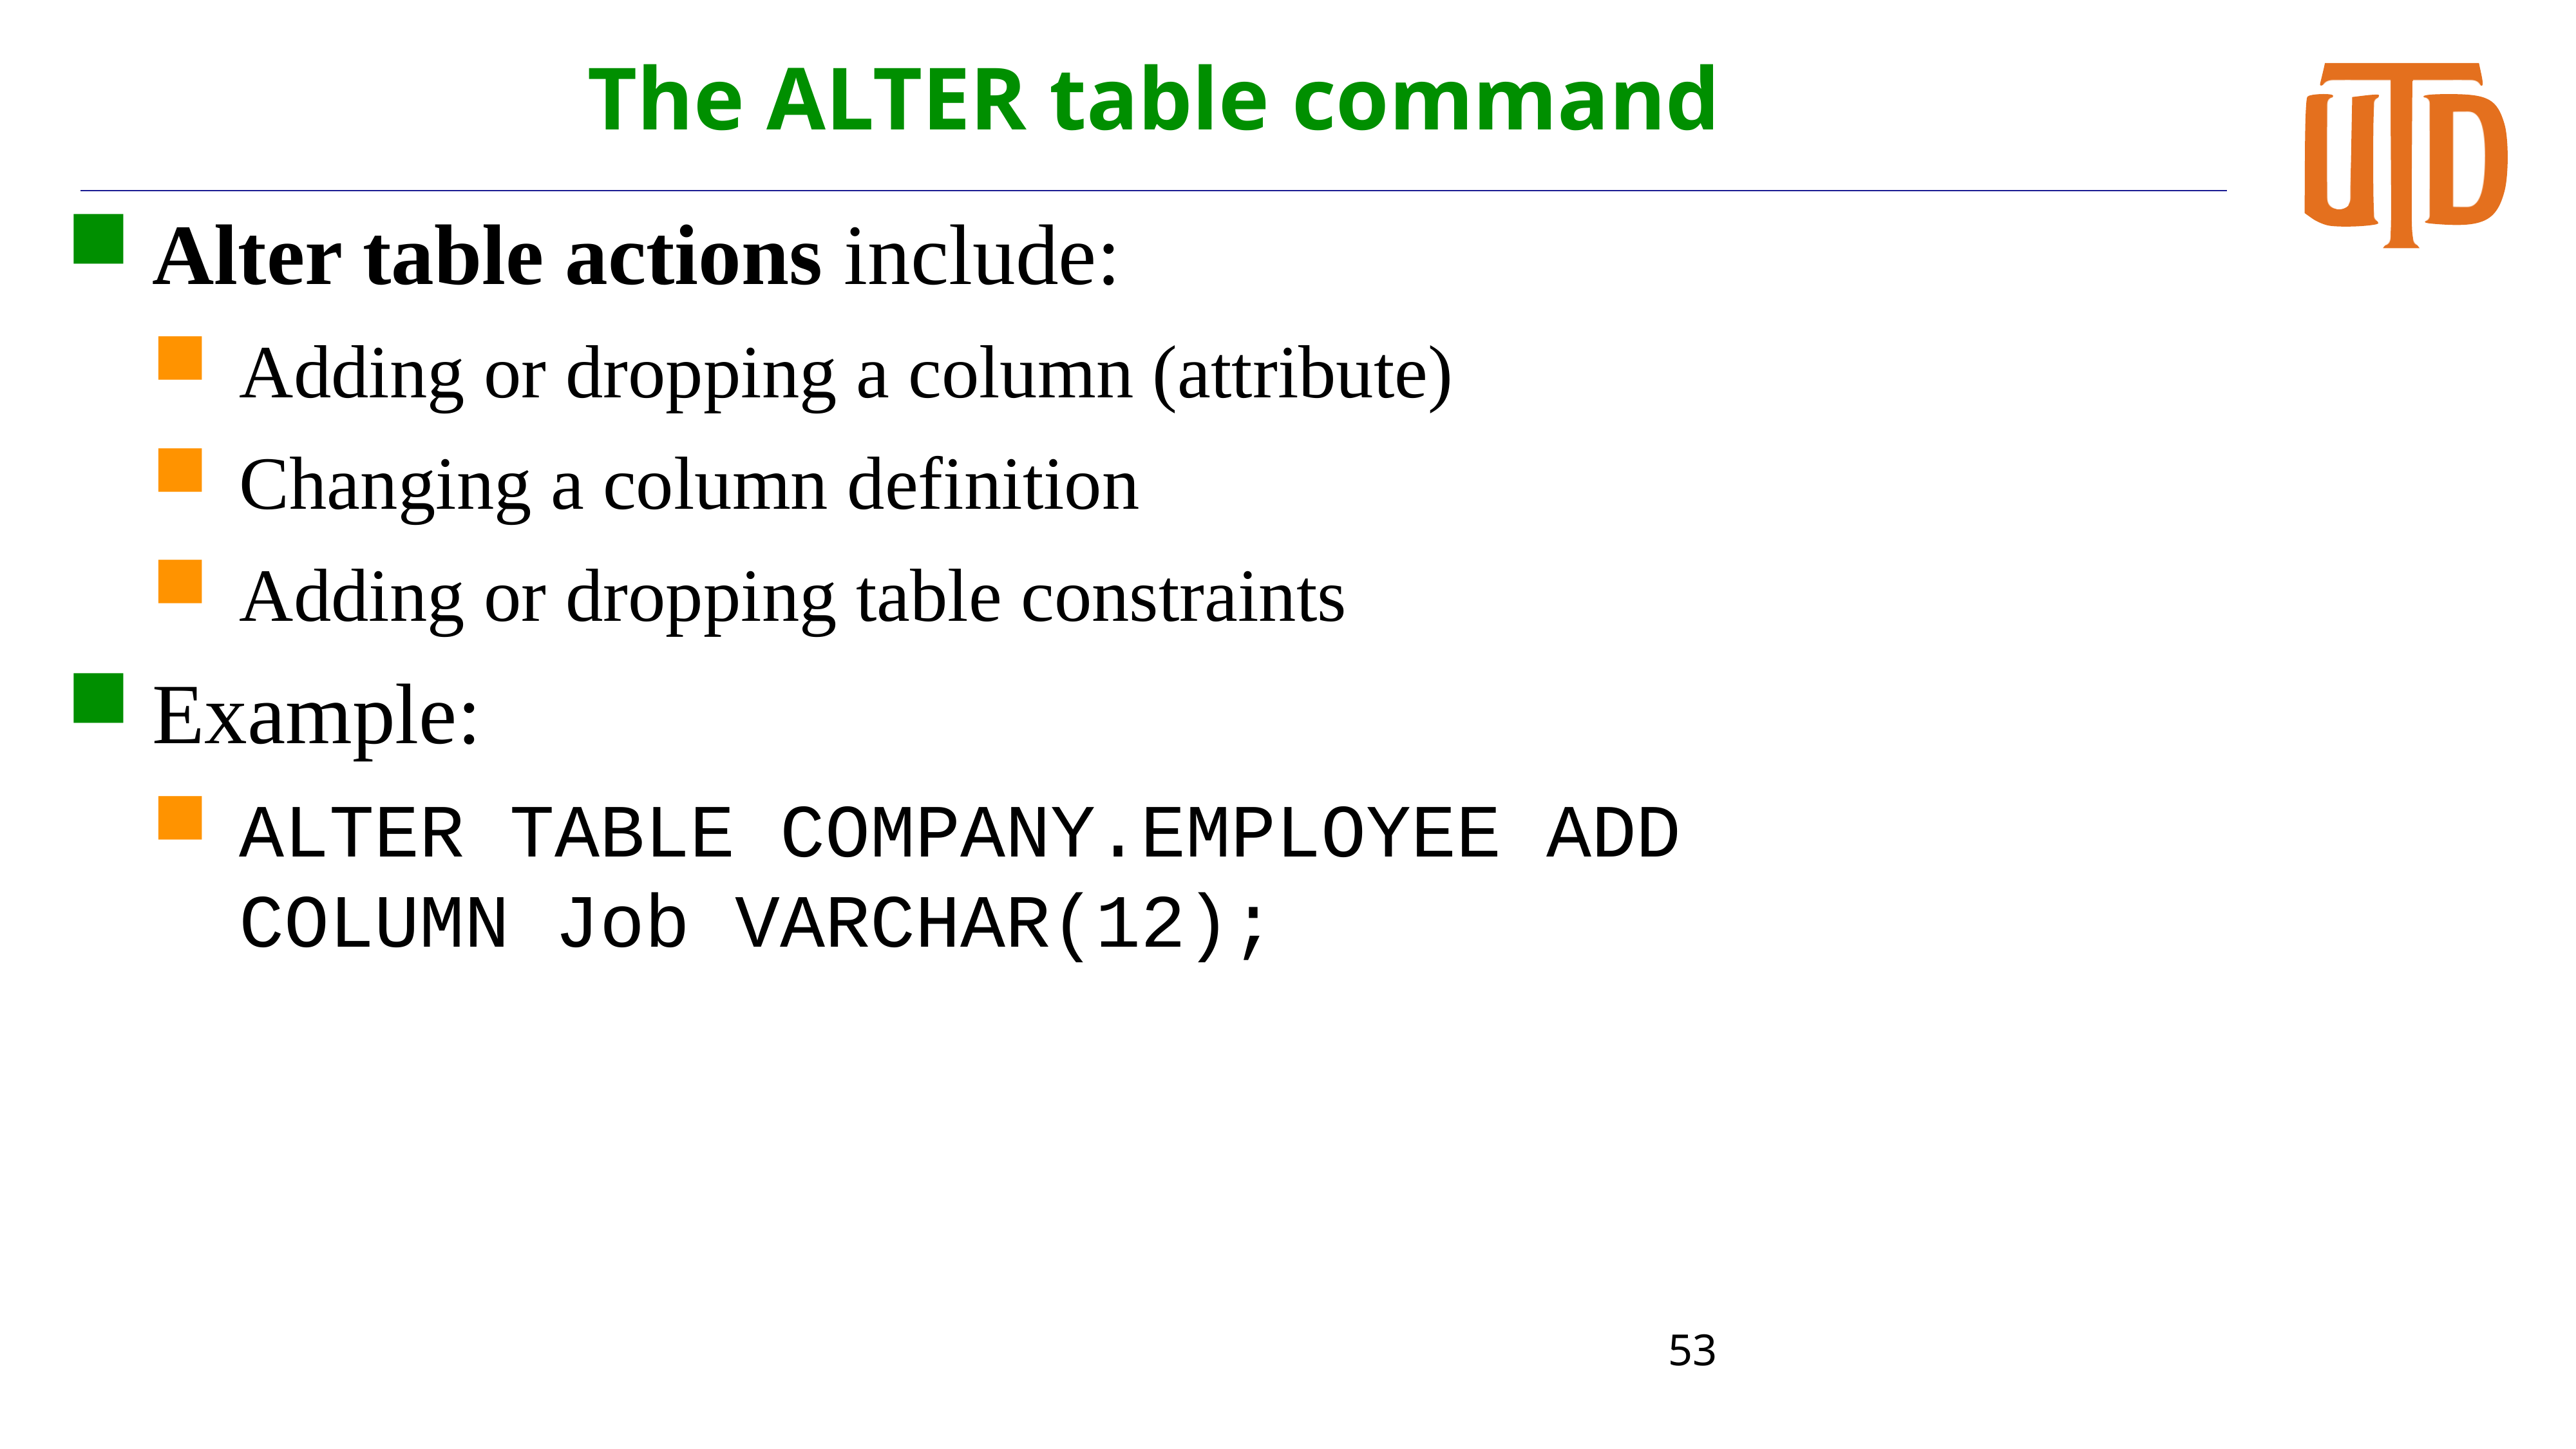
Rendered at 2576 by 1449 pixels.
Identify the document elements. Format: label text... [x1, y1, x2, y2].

picture [2320, 62, 2483, 249]
picture [2423, 94, 2508, 225]
list Alter table actions include: Adding or dropping a column (attribute) Changing a column definition Adding or dropping table constraints Example: ALTER TABLE COMPANY.EMPLOYEE ADD COLUMN Job VARCHAR(12); [58, 190, 1812, 1157]
title The ALTER table command [80, 0, 2228, 191]
picture [2304, 93, 2380, 227]
text_box 53 [1613, 1318, 1773, 1387]
